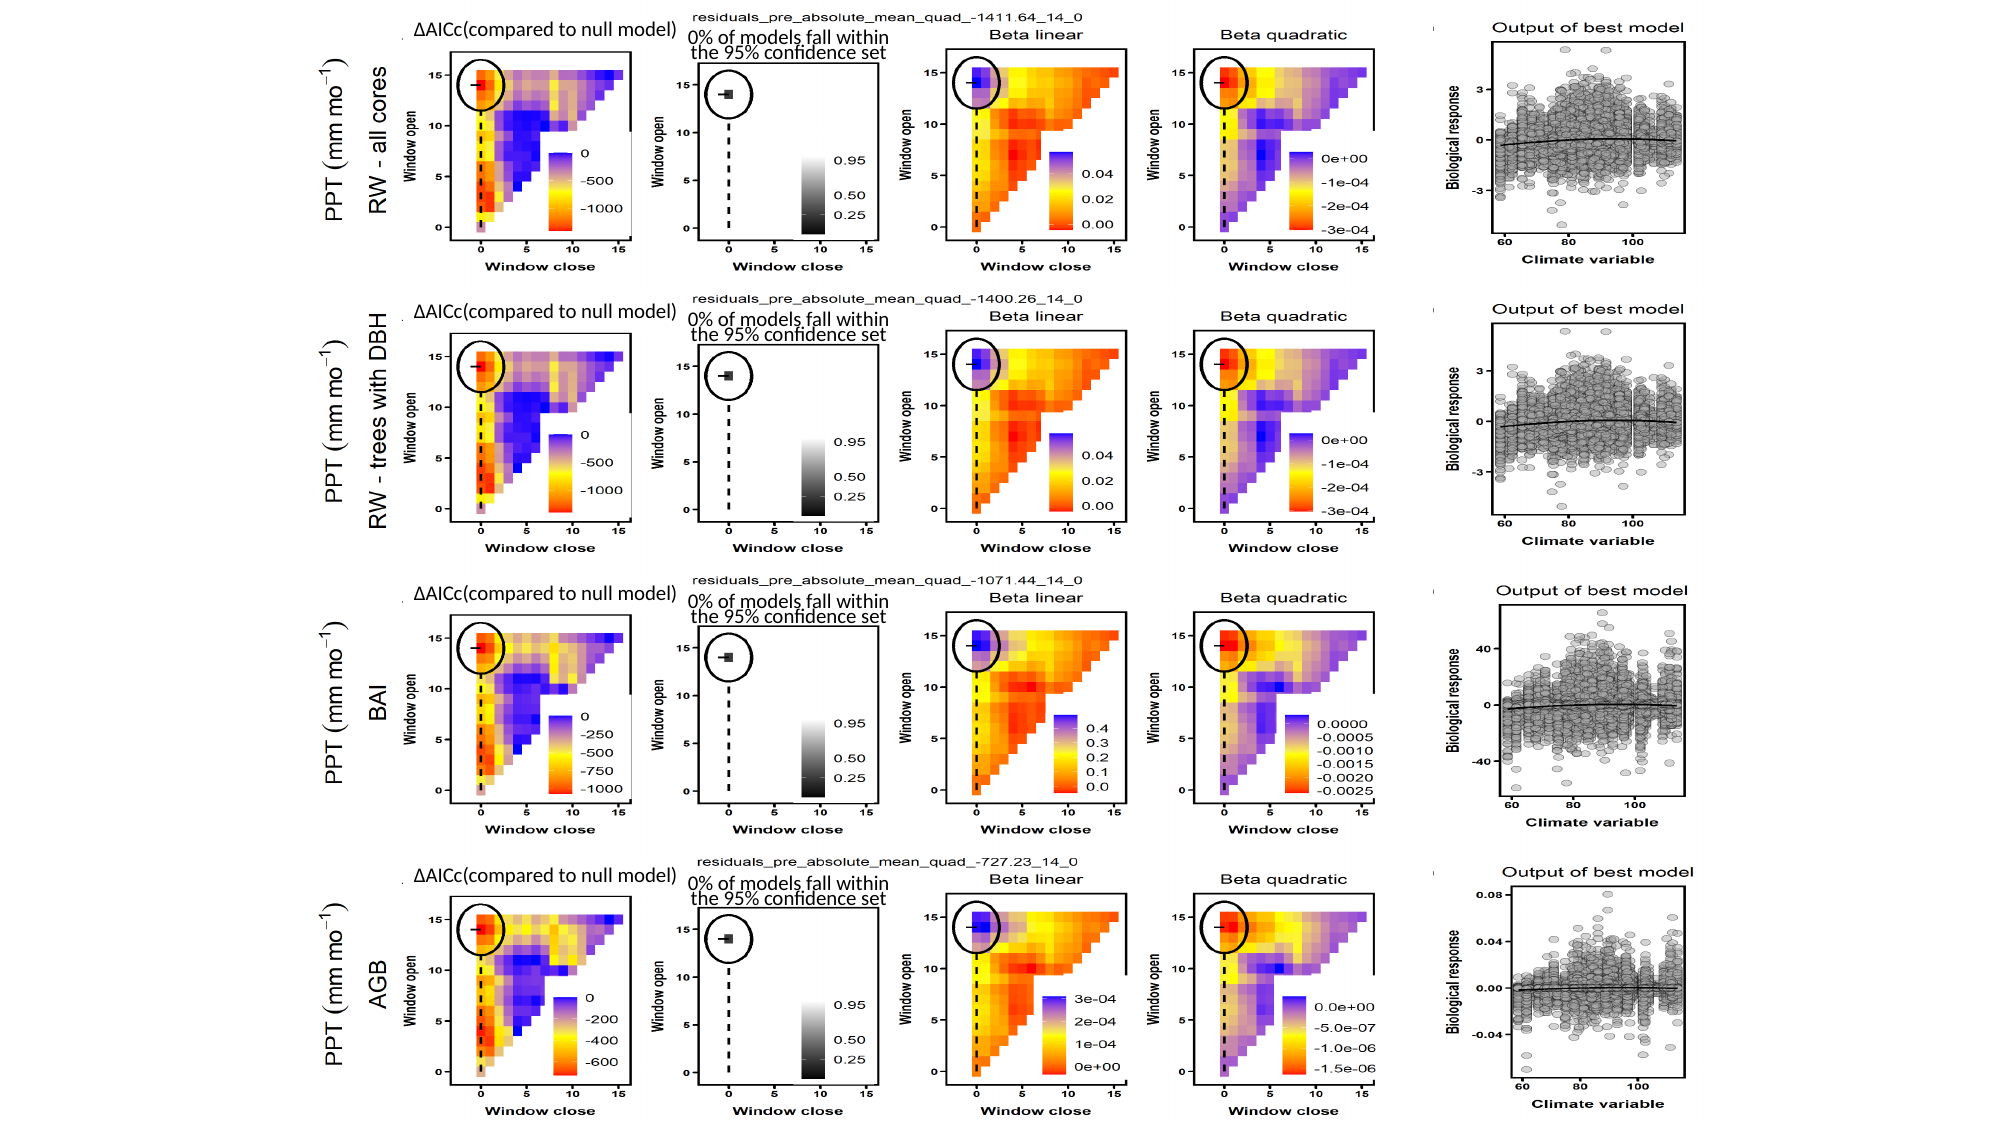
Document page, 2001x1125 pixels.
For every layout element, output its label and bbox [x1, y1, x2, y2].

text_box [296, 0, 1704, 1125]
